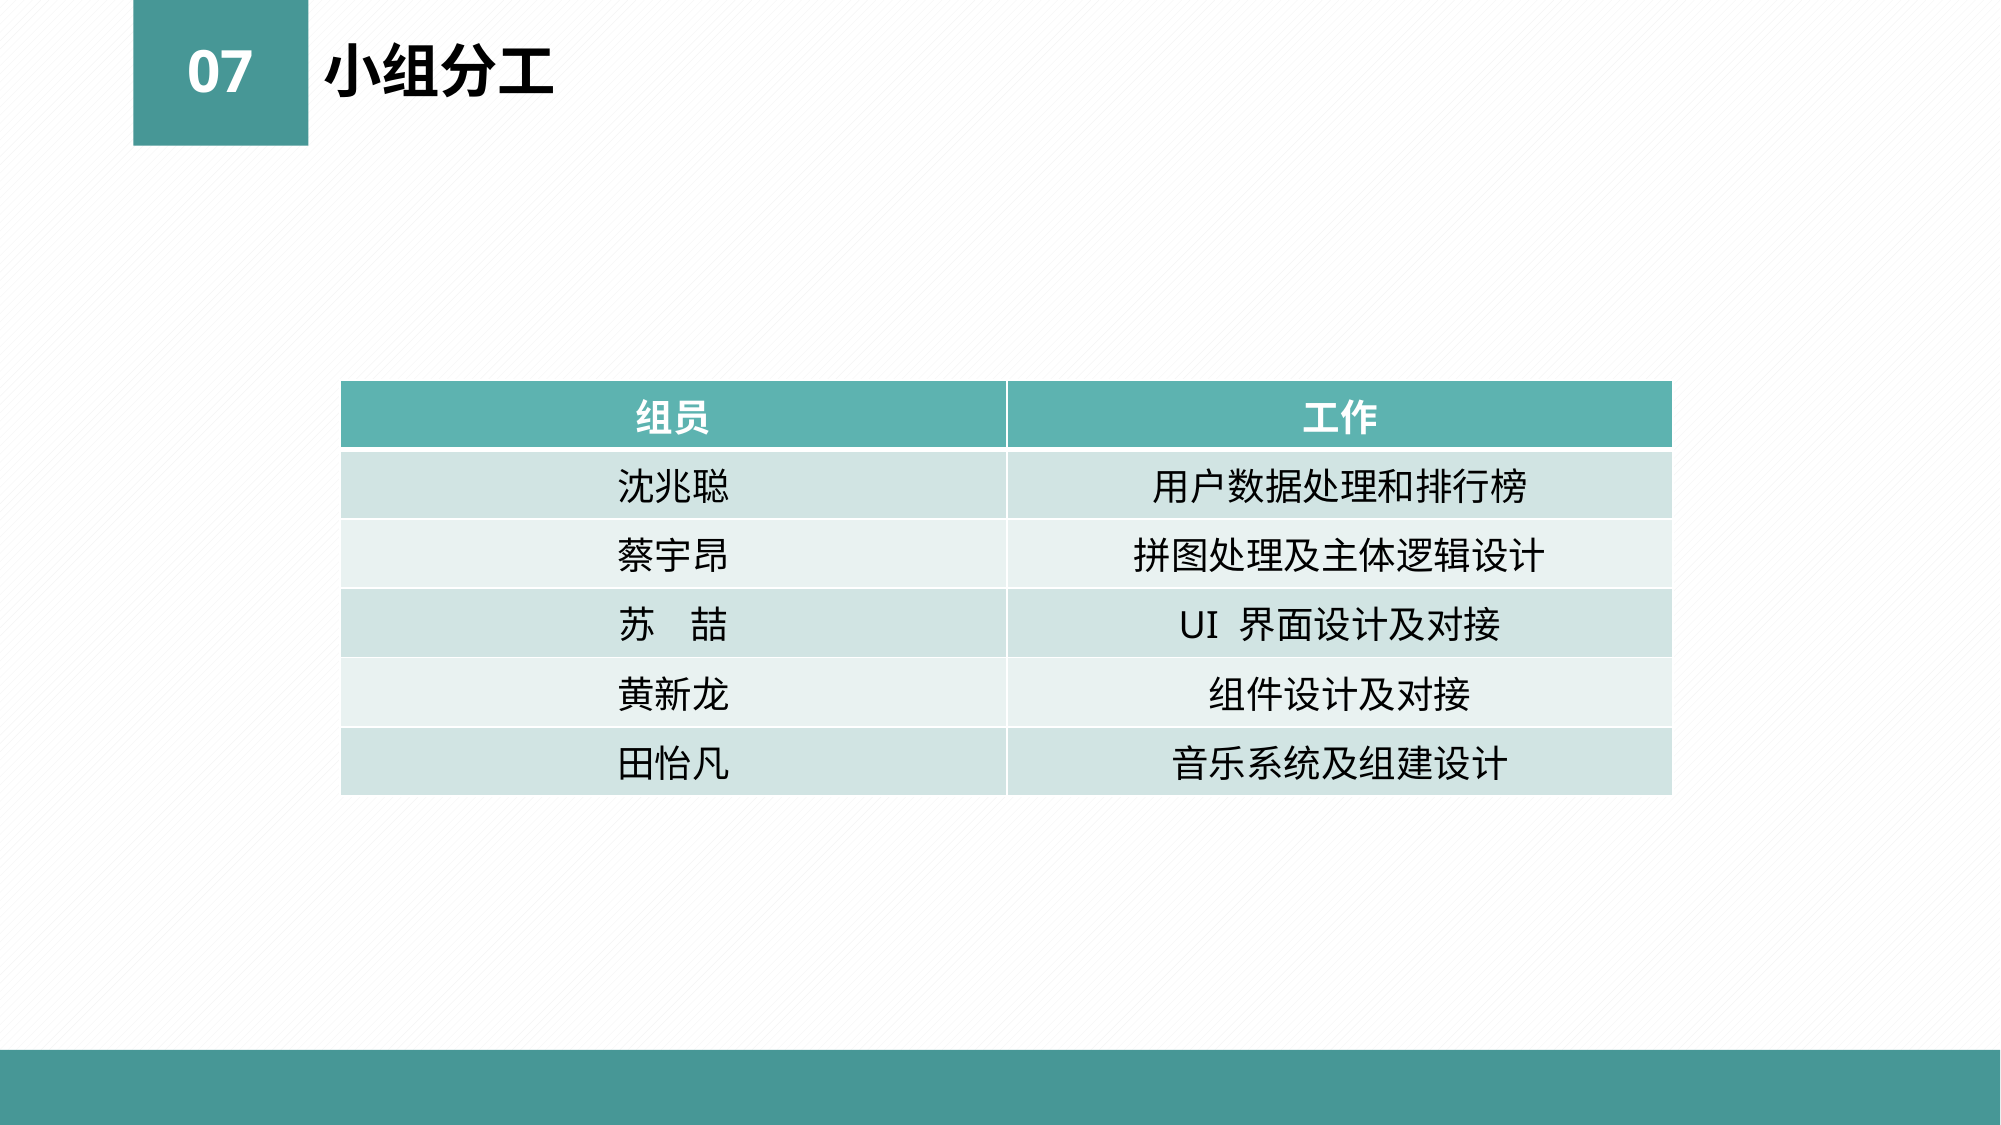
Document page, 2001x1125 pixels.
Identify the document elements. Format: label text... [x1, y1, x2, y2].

table_cell 沈兆聪 [341, 452, 1006, 518]
list 07 [133, 34, 308, 105]
table_cell 音乐系统及组建设计 [1008, 728, 1672, 795]
table_cell 黄新龙 [341, 658, 1006, 726]
table_cell UI 界面设计及对接 [1008, 589, 1672, 657]
table_cell 蔡宇昂 [341, 520, 1006, 587]
table_cell 用户数据处理和排行榜 [1008, 452, 1672, 518]
table_cell 田怡凡 [341, 728, 1006, 795]
table_header 工作 [1008, 381, 1672, 447]
table_cell 组件设计及对接 [1008, 658, 1672, 726]
table_cell 苏 喆 [341, 589, 1006, 657]
list 小组分工 [308, 34, 1087, 105]
table_cell 拼图处理及主体逻辑设计 [1008, 520, 1672, 587]
table_header 组员 [341, 381, 1006, 447]
